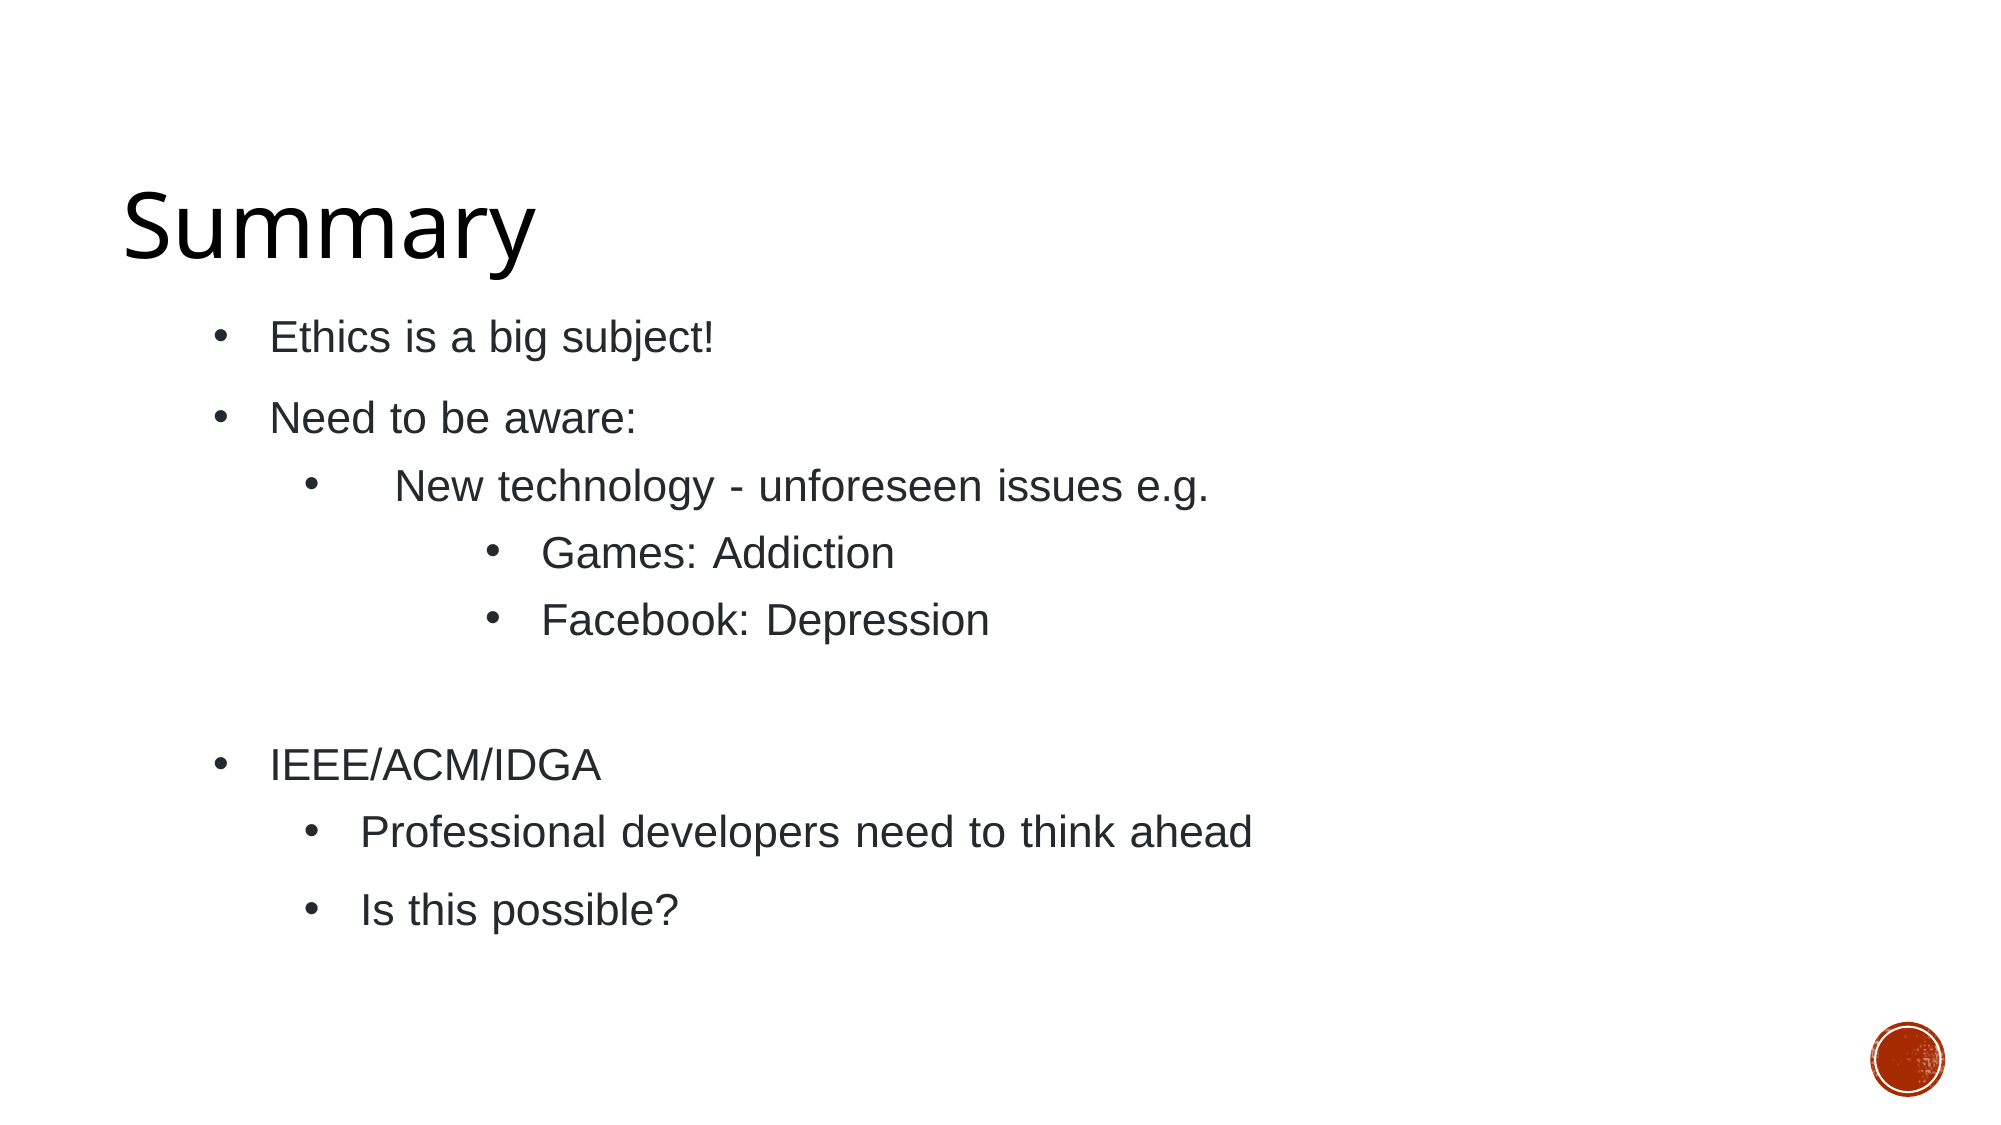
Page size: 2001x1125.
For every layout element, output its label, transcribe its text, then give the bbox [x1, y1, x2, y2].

text_box Ethics is a big subject! Need to be aware: New technology - unforeseen issues e.g. Games: Addiction Facebook: Depression IEEE/ACM/IDGA Professional developers need to think ahead Is this possible? [211, 280, 1824, 935]
text_box Summary [120, 164, 546, 278]
